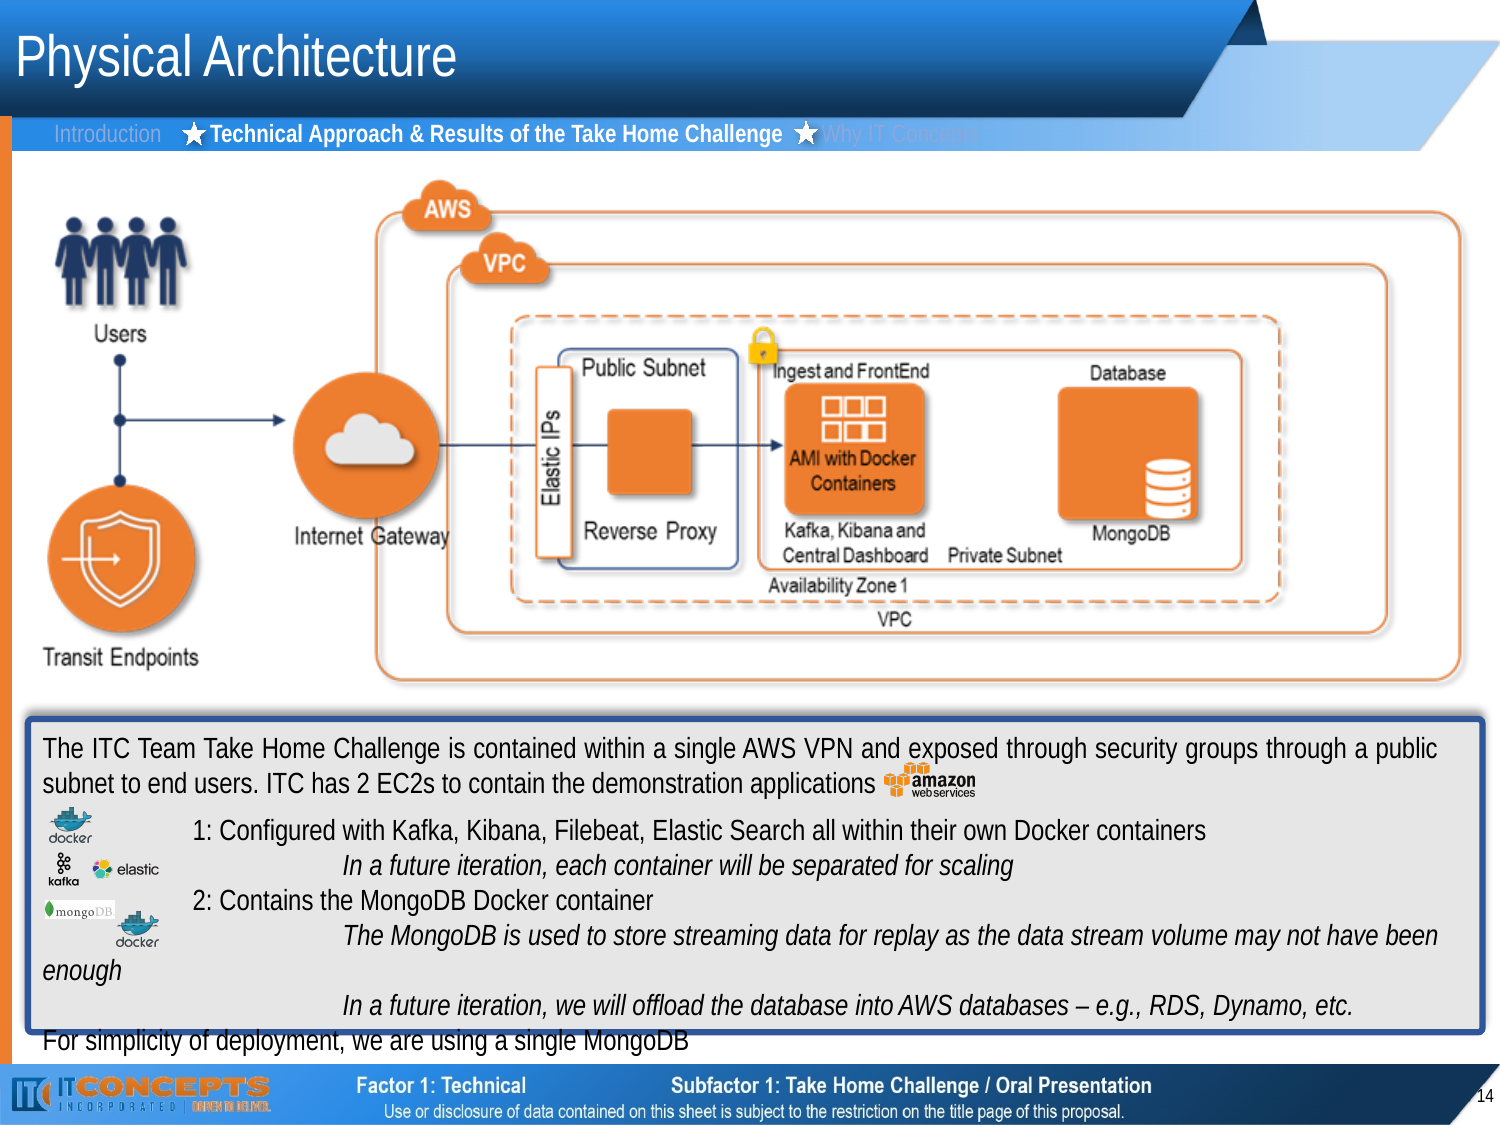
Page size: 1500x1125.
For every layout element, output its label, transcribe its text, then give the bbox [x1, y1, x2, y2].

picture [0, 1064, 1500, 1125]
picture [45, 849, 82, 889]
text_box The ITC Team Take Home Challenge is contained within a single AWS VPN and exposed through security groups through a public subnet to end users. ITC has 2 EC2s to contain the demonstration applications 1: Configured with Kafka, Kibana, Filebeat, Elastic Search all within their own Docker containers In a future iteration, each container will be separated for scaling 2: Contains the MongoDB Docker container The MongoDB is used to store streaming data for replay as the data stream volume may not have been enough In a future iteration, we will offload the database into AWS databases – e.g., RDS, Dynamo, etc. For simplicity of deployment, we are using a single MongoDB [27, 721, 1455, 1064]
picture [12, 0, 1500, 694]
picture [884, 762, 975, 797]
text_box [27, 717, 1484, 1034]
picture [116, 911, 159, 947]
picture [49, 807, 92, 843]
slide_number 14 [1454, 1065, 1500, 1125]
picture [45, 899, 115, 919]
picture [92, 859, 159, 879]
title Physical Architecture [0, 0, 1184, 116]
